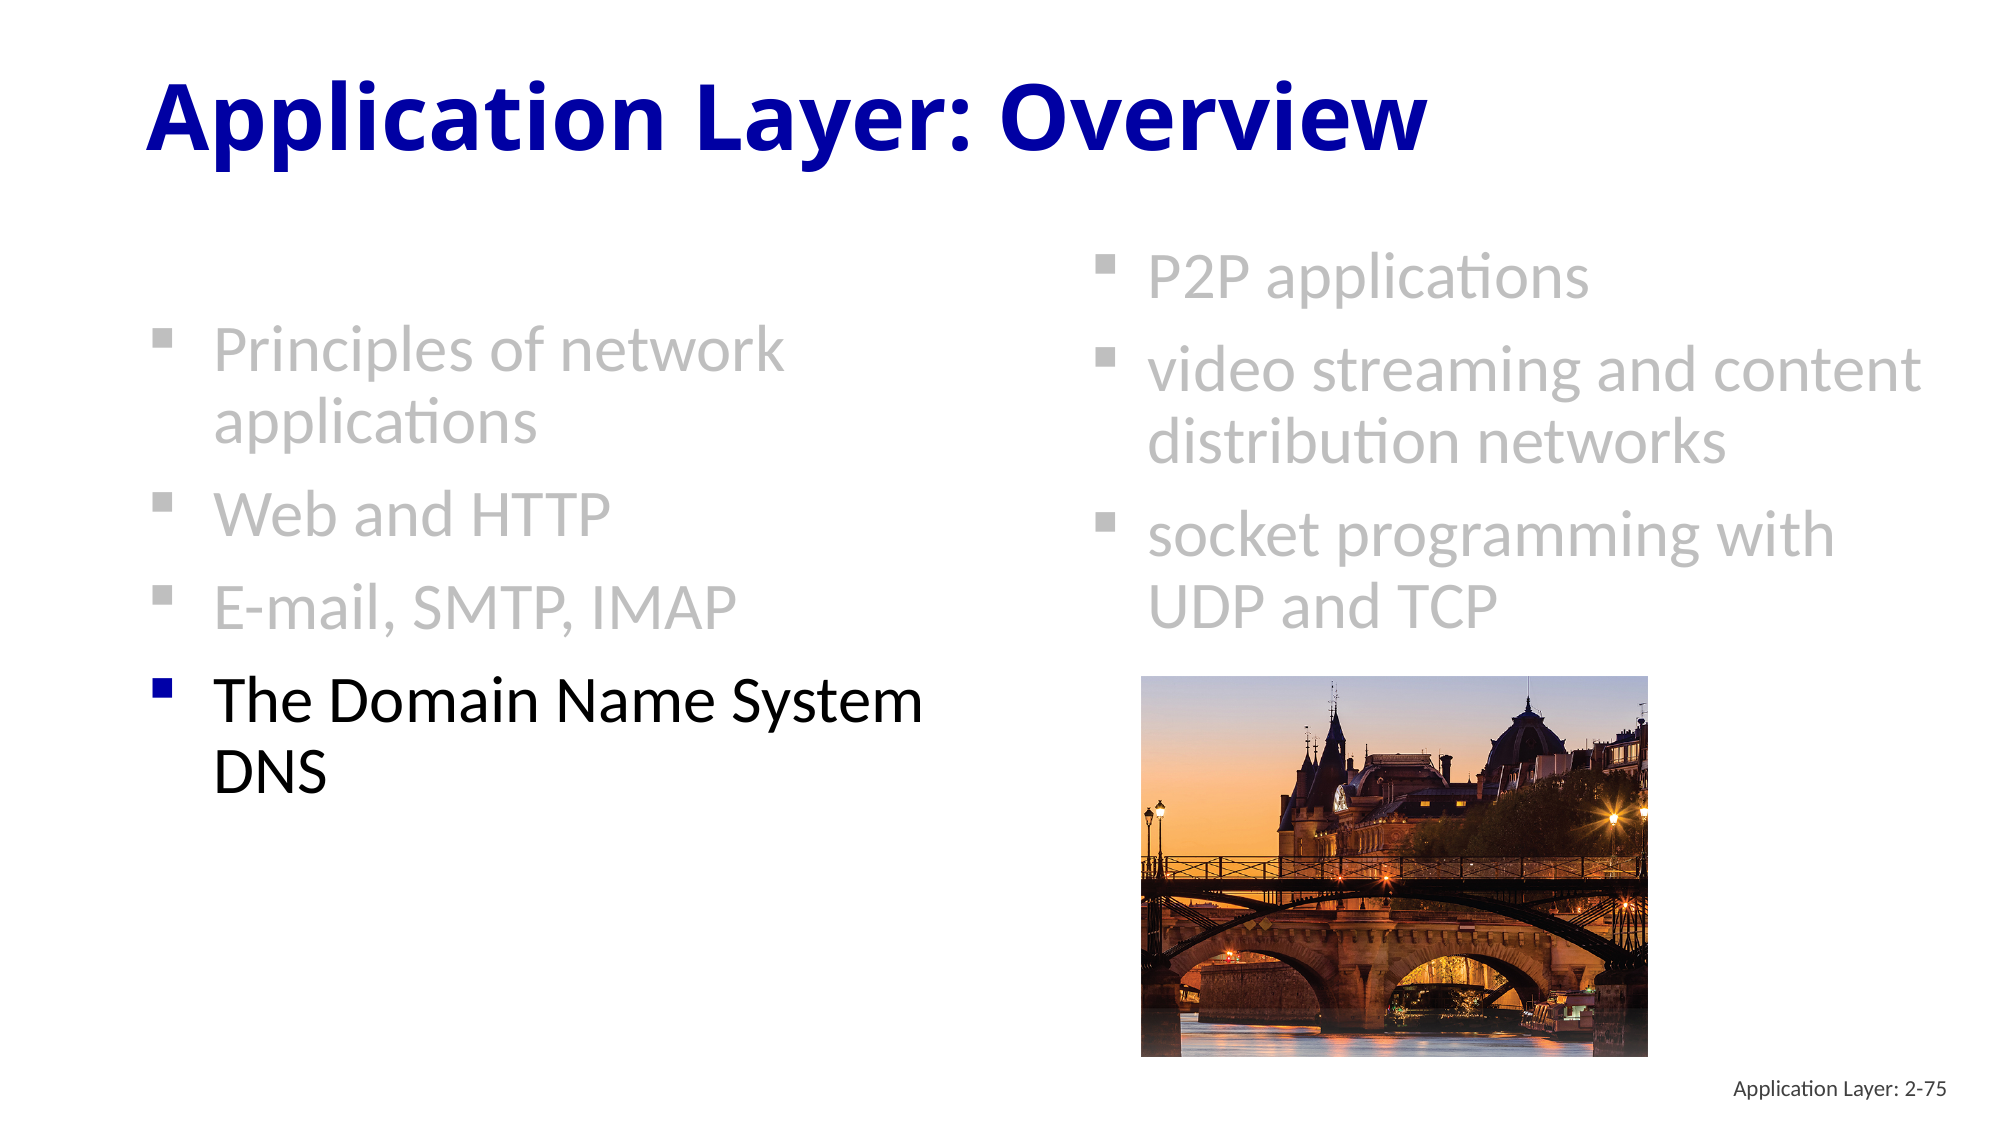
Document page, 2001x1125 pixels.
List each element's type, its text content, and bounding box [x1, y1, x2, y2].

text_box P2P applications video streaming and content distribution networks socket programming with UDP and TCP [1075, 233, 1963, 1021]
picture [1141, 676, 1648, 1057]
slide_number Application Layer: 2-75 [1512, 1056, 1963, 1117]
title Application Layer: Overview [131, 47, 1856, 195]
text_box Principles of network applications Web and HTTP E-mail, SMTP, IMAP The Domain Name System DNS [132, 306, 1004, 1021]
